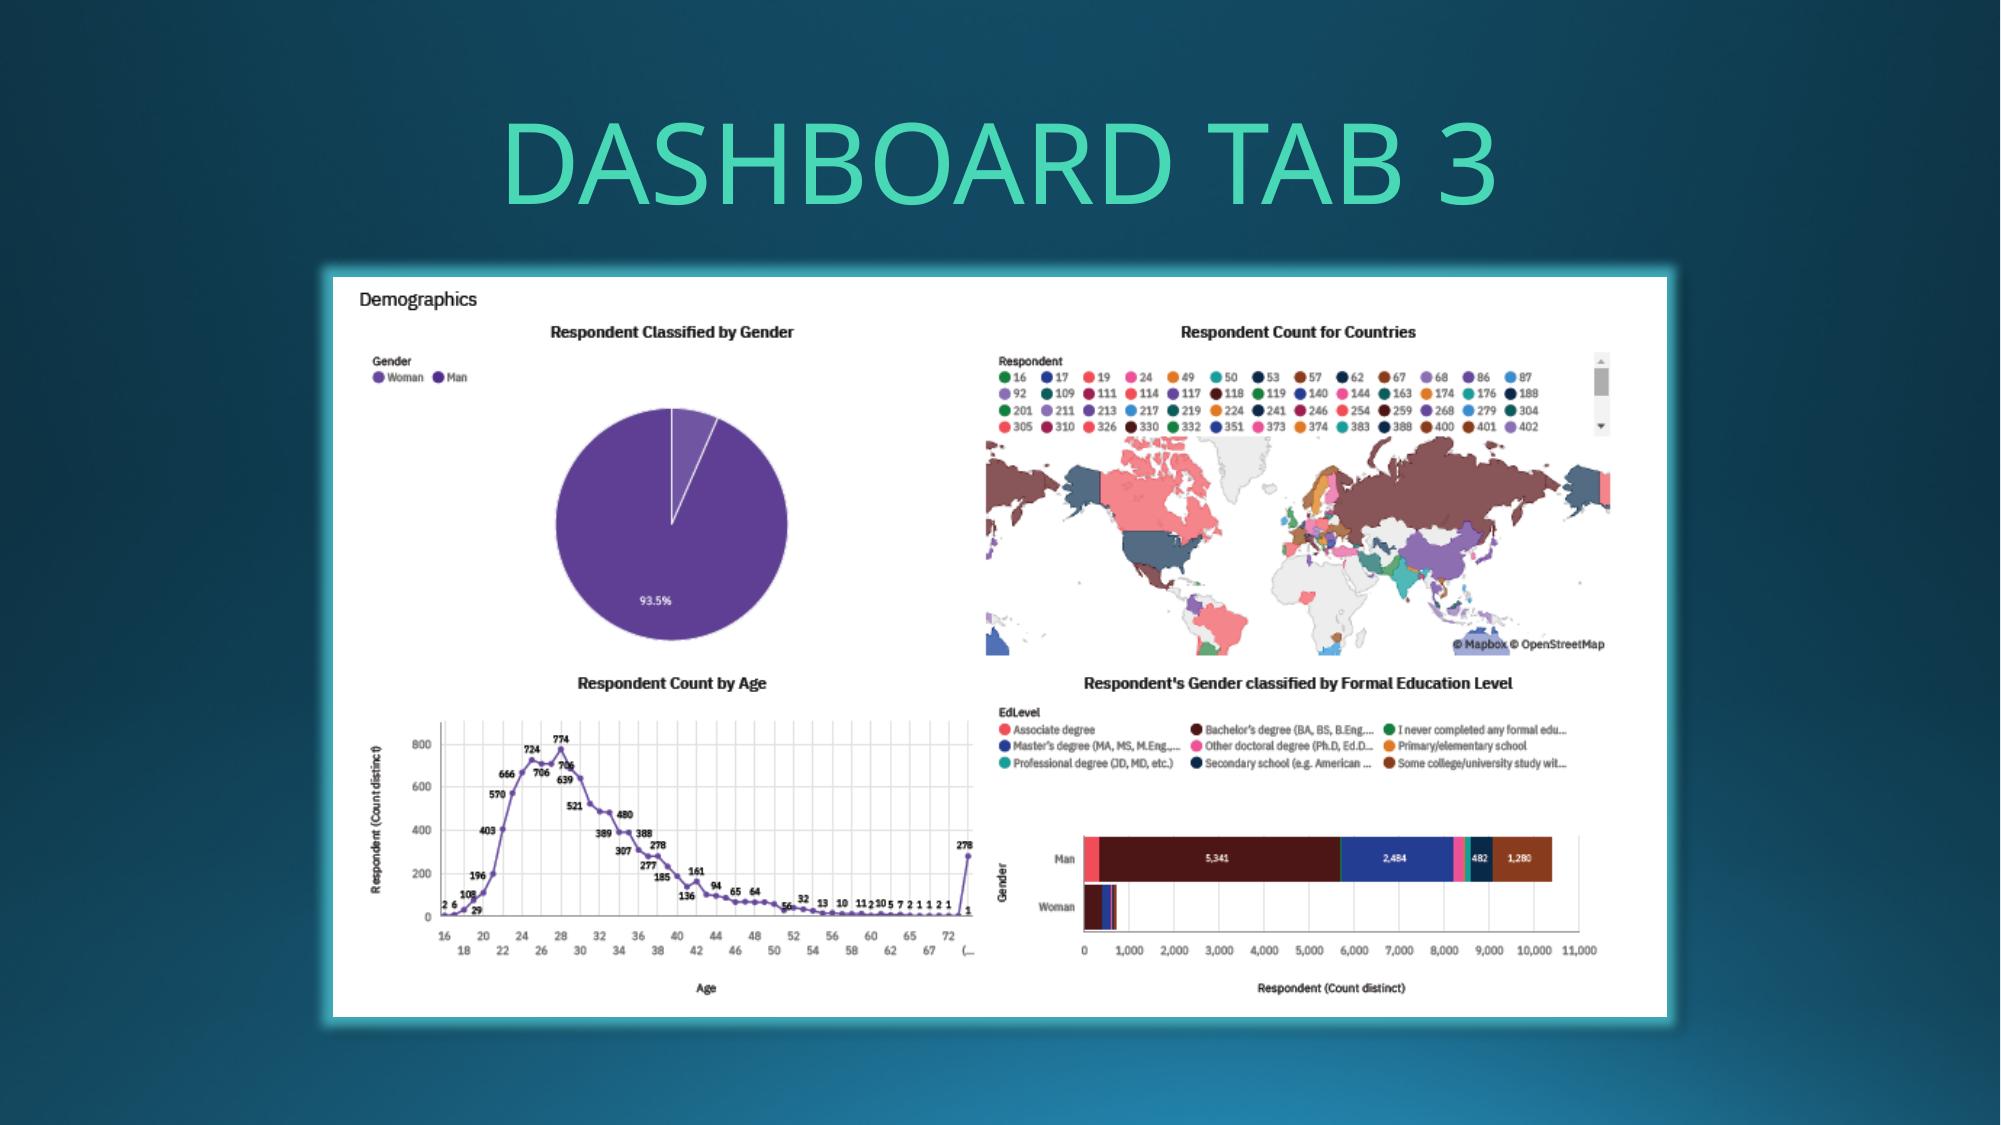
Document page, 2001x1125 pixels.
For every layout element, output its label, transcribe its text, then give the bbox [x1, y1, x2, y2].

picture [0, 0, 2001, 1125]
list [333, 277, 1667, 1017]
title DASHBOARD TAB 3 [137, 59, 1863, 278]
